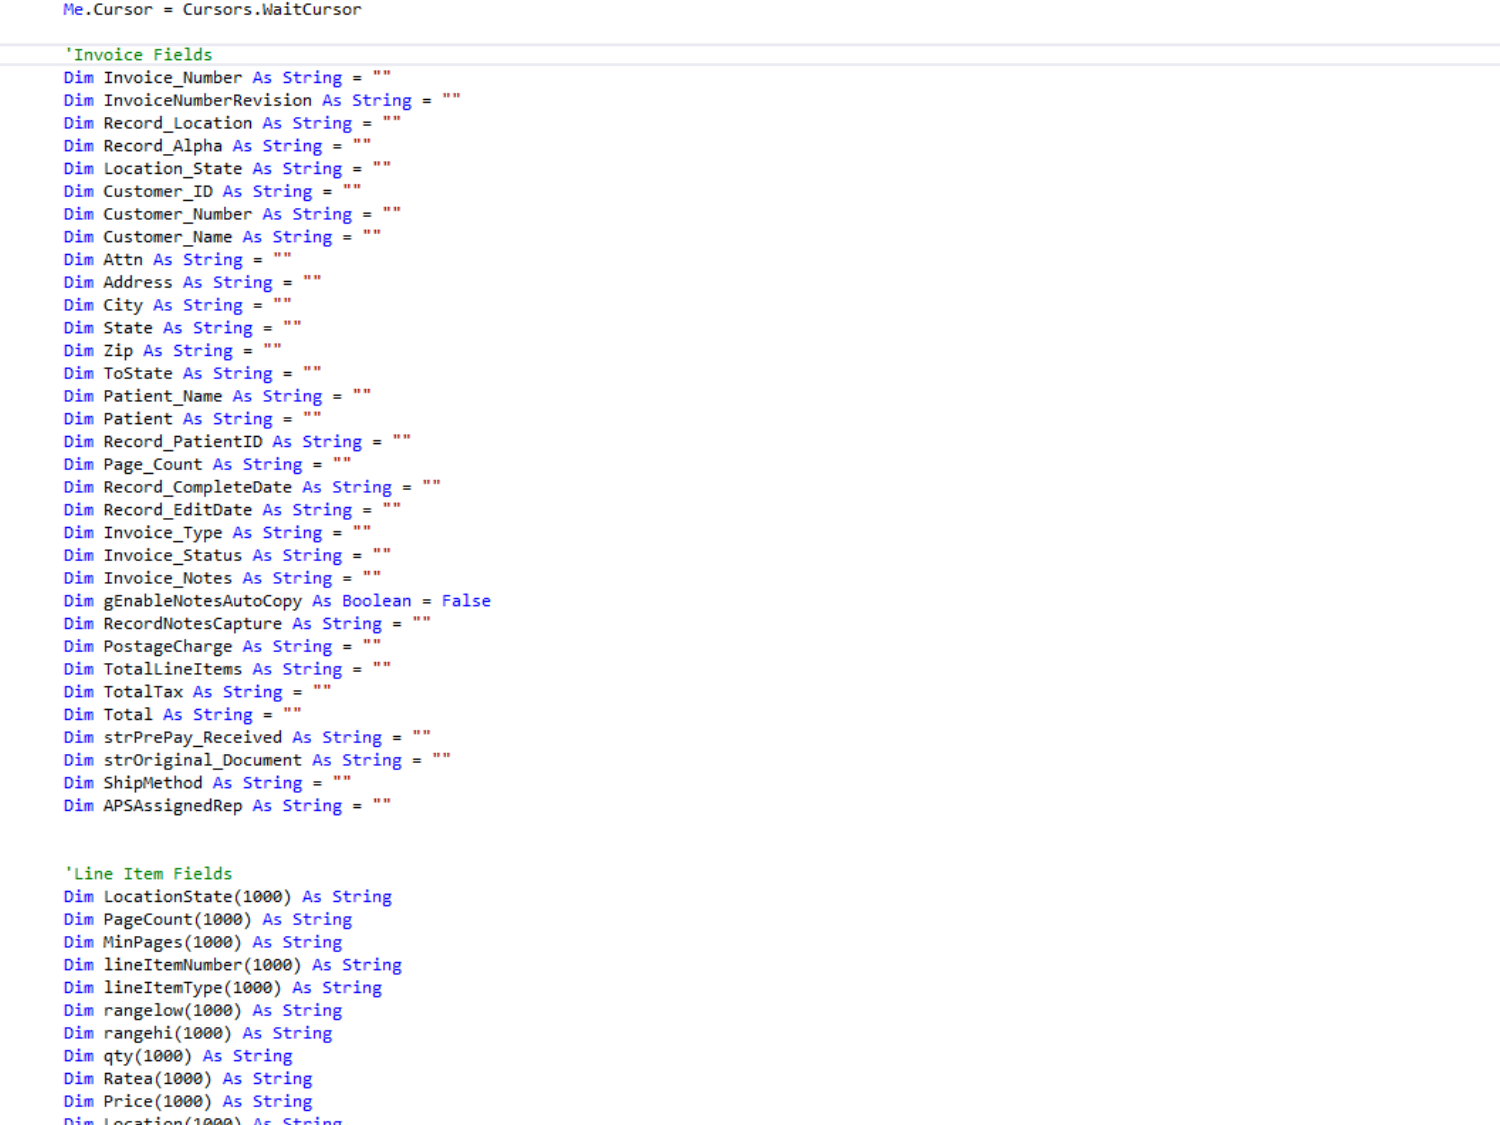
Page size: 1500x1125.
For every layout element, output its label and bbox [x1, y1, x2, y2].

list [0, 0, 1500, 1125]
